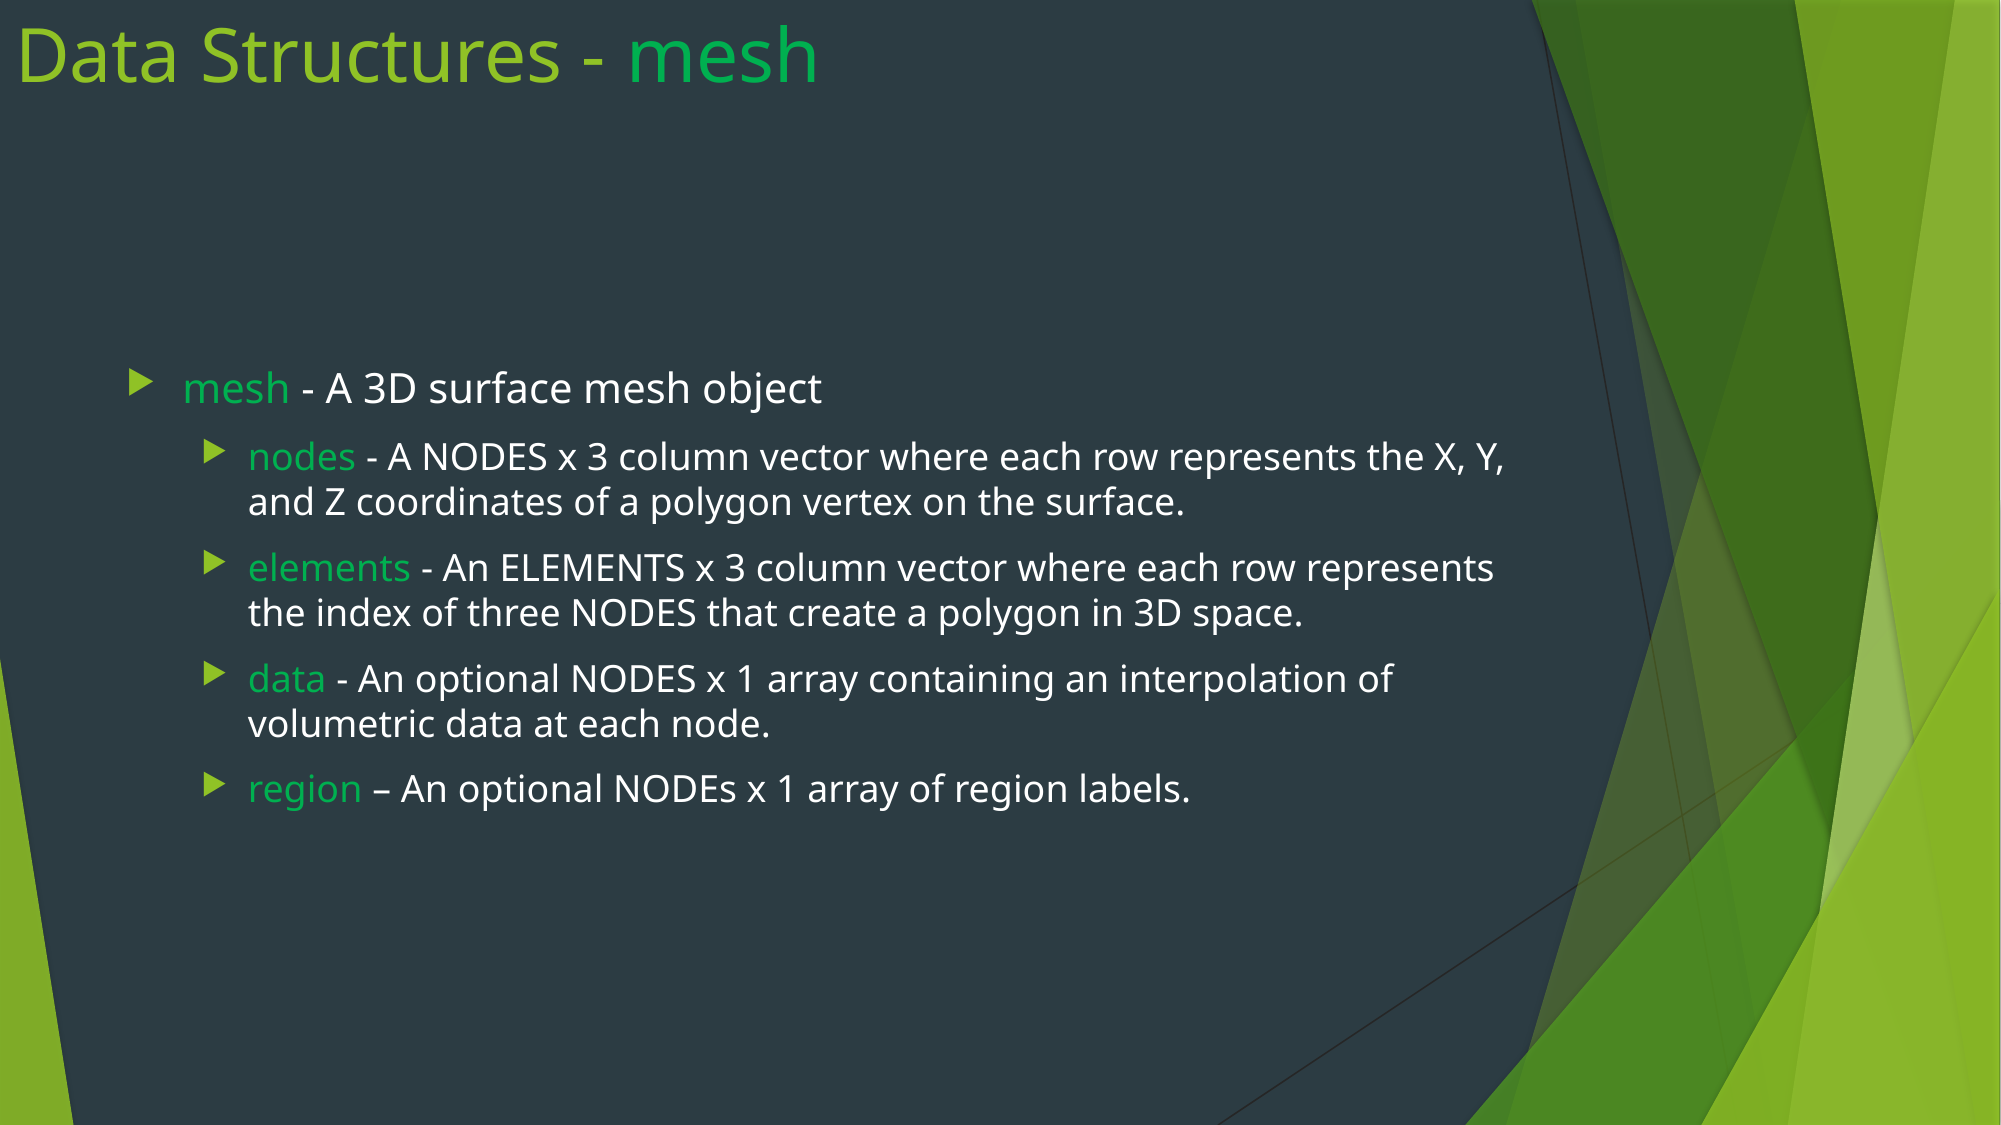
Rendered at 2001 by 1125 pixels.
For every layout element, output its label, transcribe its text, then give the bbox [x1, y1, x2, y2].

title Data Structures - mesh [0, 0, 1411, 217]
list mesh - A 3D surface mesh object nodes - A NODES x 3 column vector where each row represents the X, Y, and Z coordinates of a polygon vertex on the surface. elements - An ELEMENTS x 3 column vector where each row represents the index of three NODES that create a polygon in 3D space. data - An optional NODES x 1 array containing an interpolation of volumetric data at each node. region – An optional NODEs x 1 array of region labels. [111, 354, 1522, 992]
